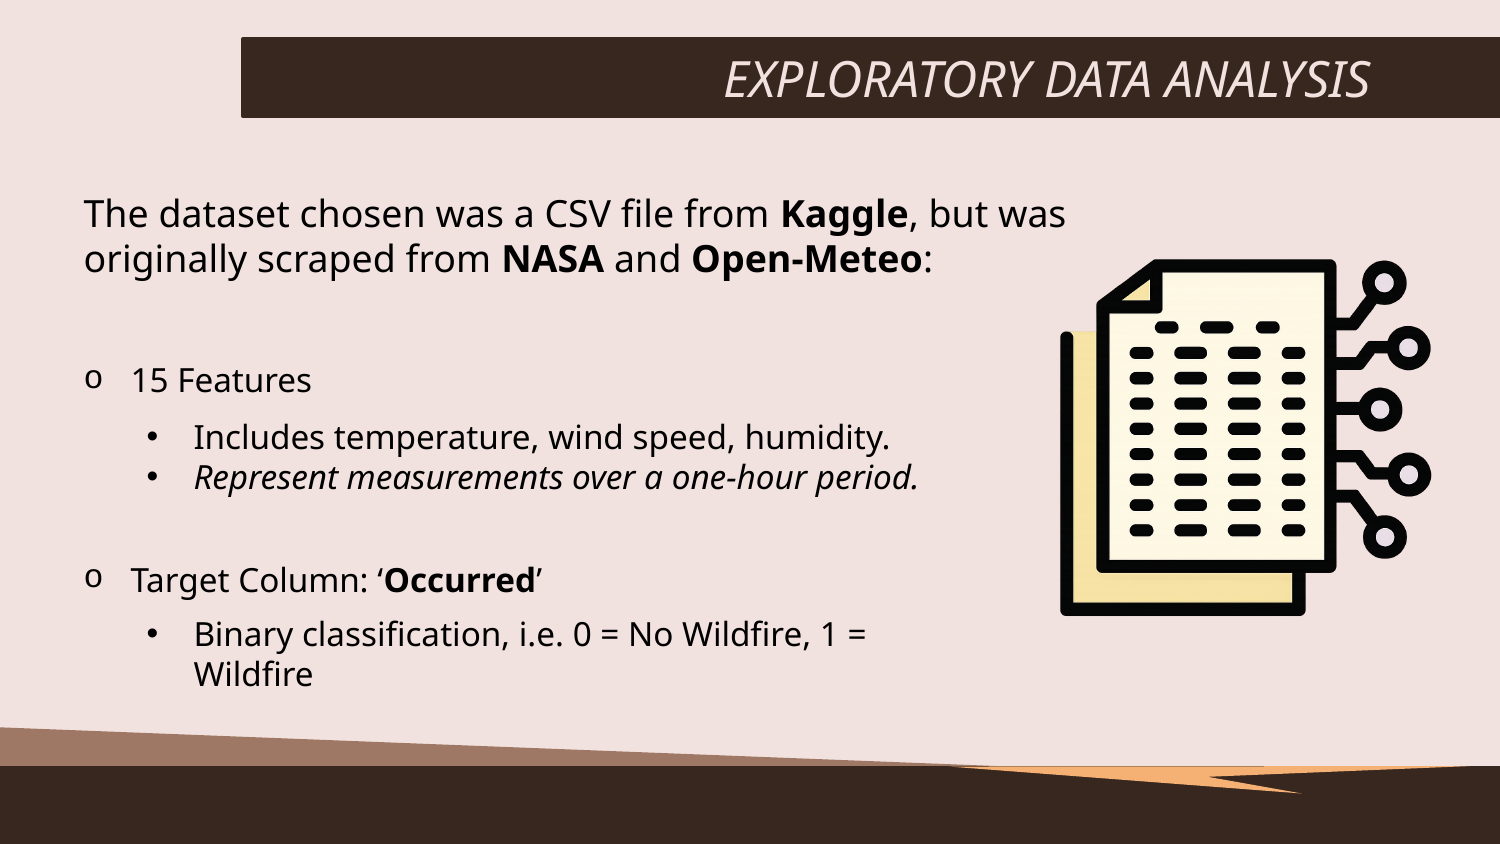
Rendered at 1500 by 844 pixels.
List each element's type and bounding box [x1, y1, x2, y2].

picture [1041, 154, 1447, 762]
text_box [68, 182, 1036, 662]
text_box [243, 38, 1500, 117]
